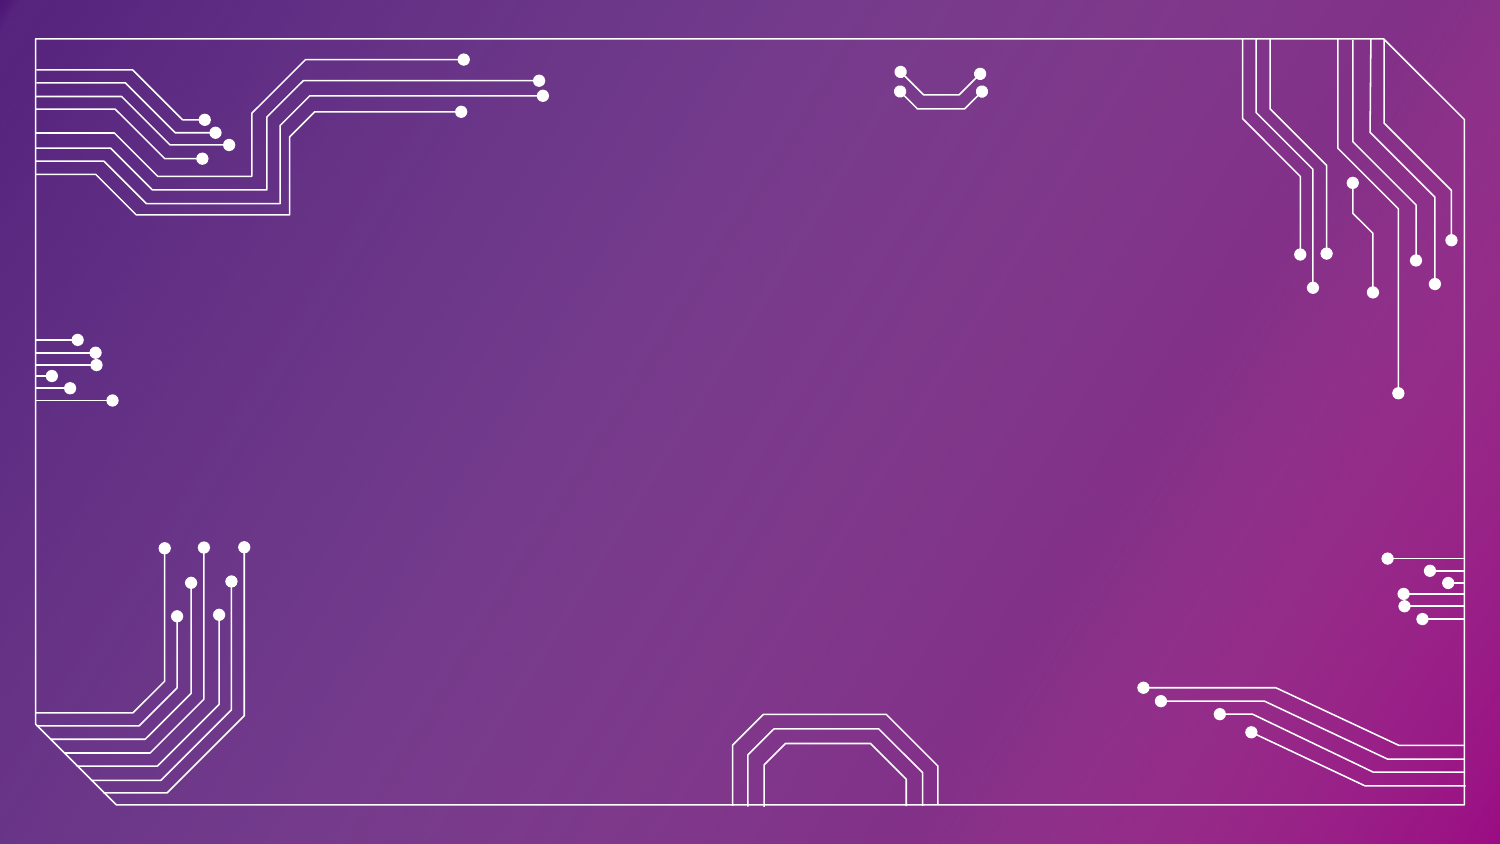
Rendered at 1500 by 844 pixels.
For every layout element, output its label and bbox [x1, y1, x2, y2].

text_box [1143, 687, 1466, 787]
text_box [35, 546, 245, 794]
